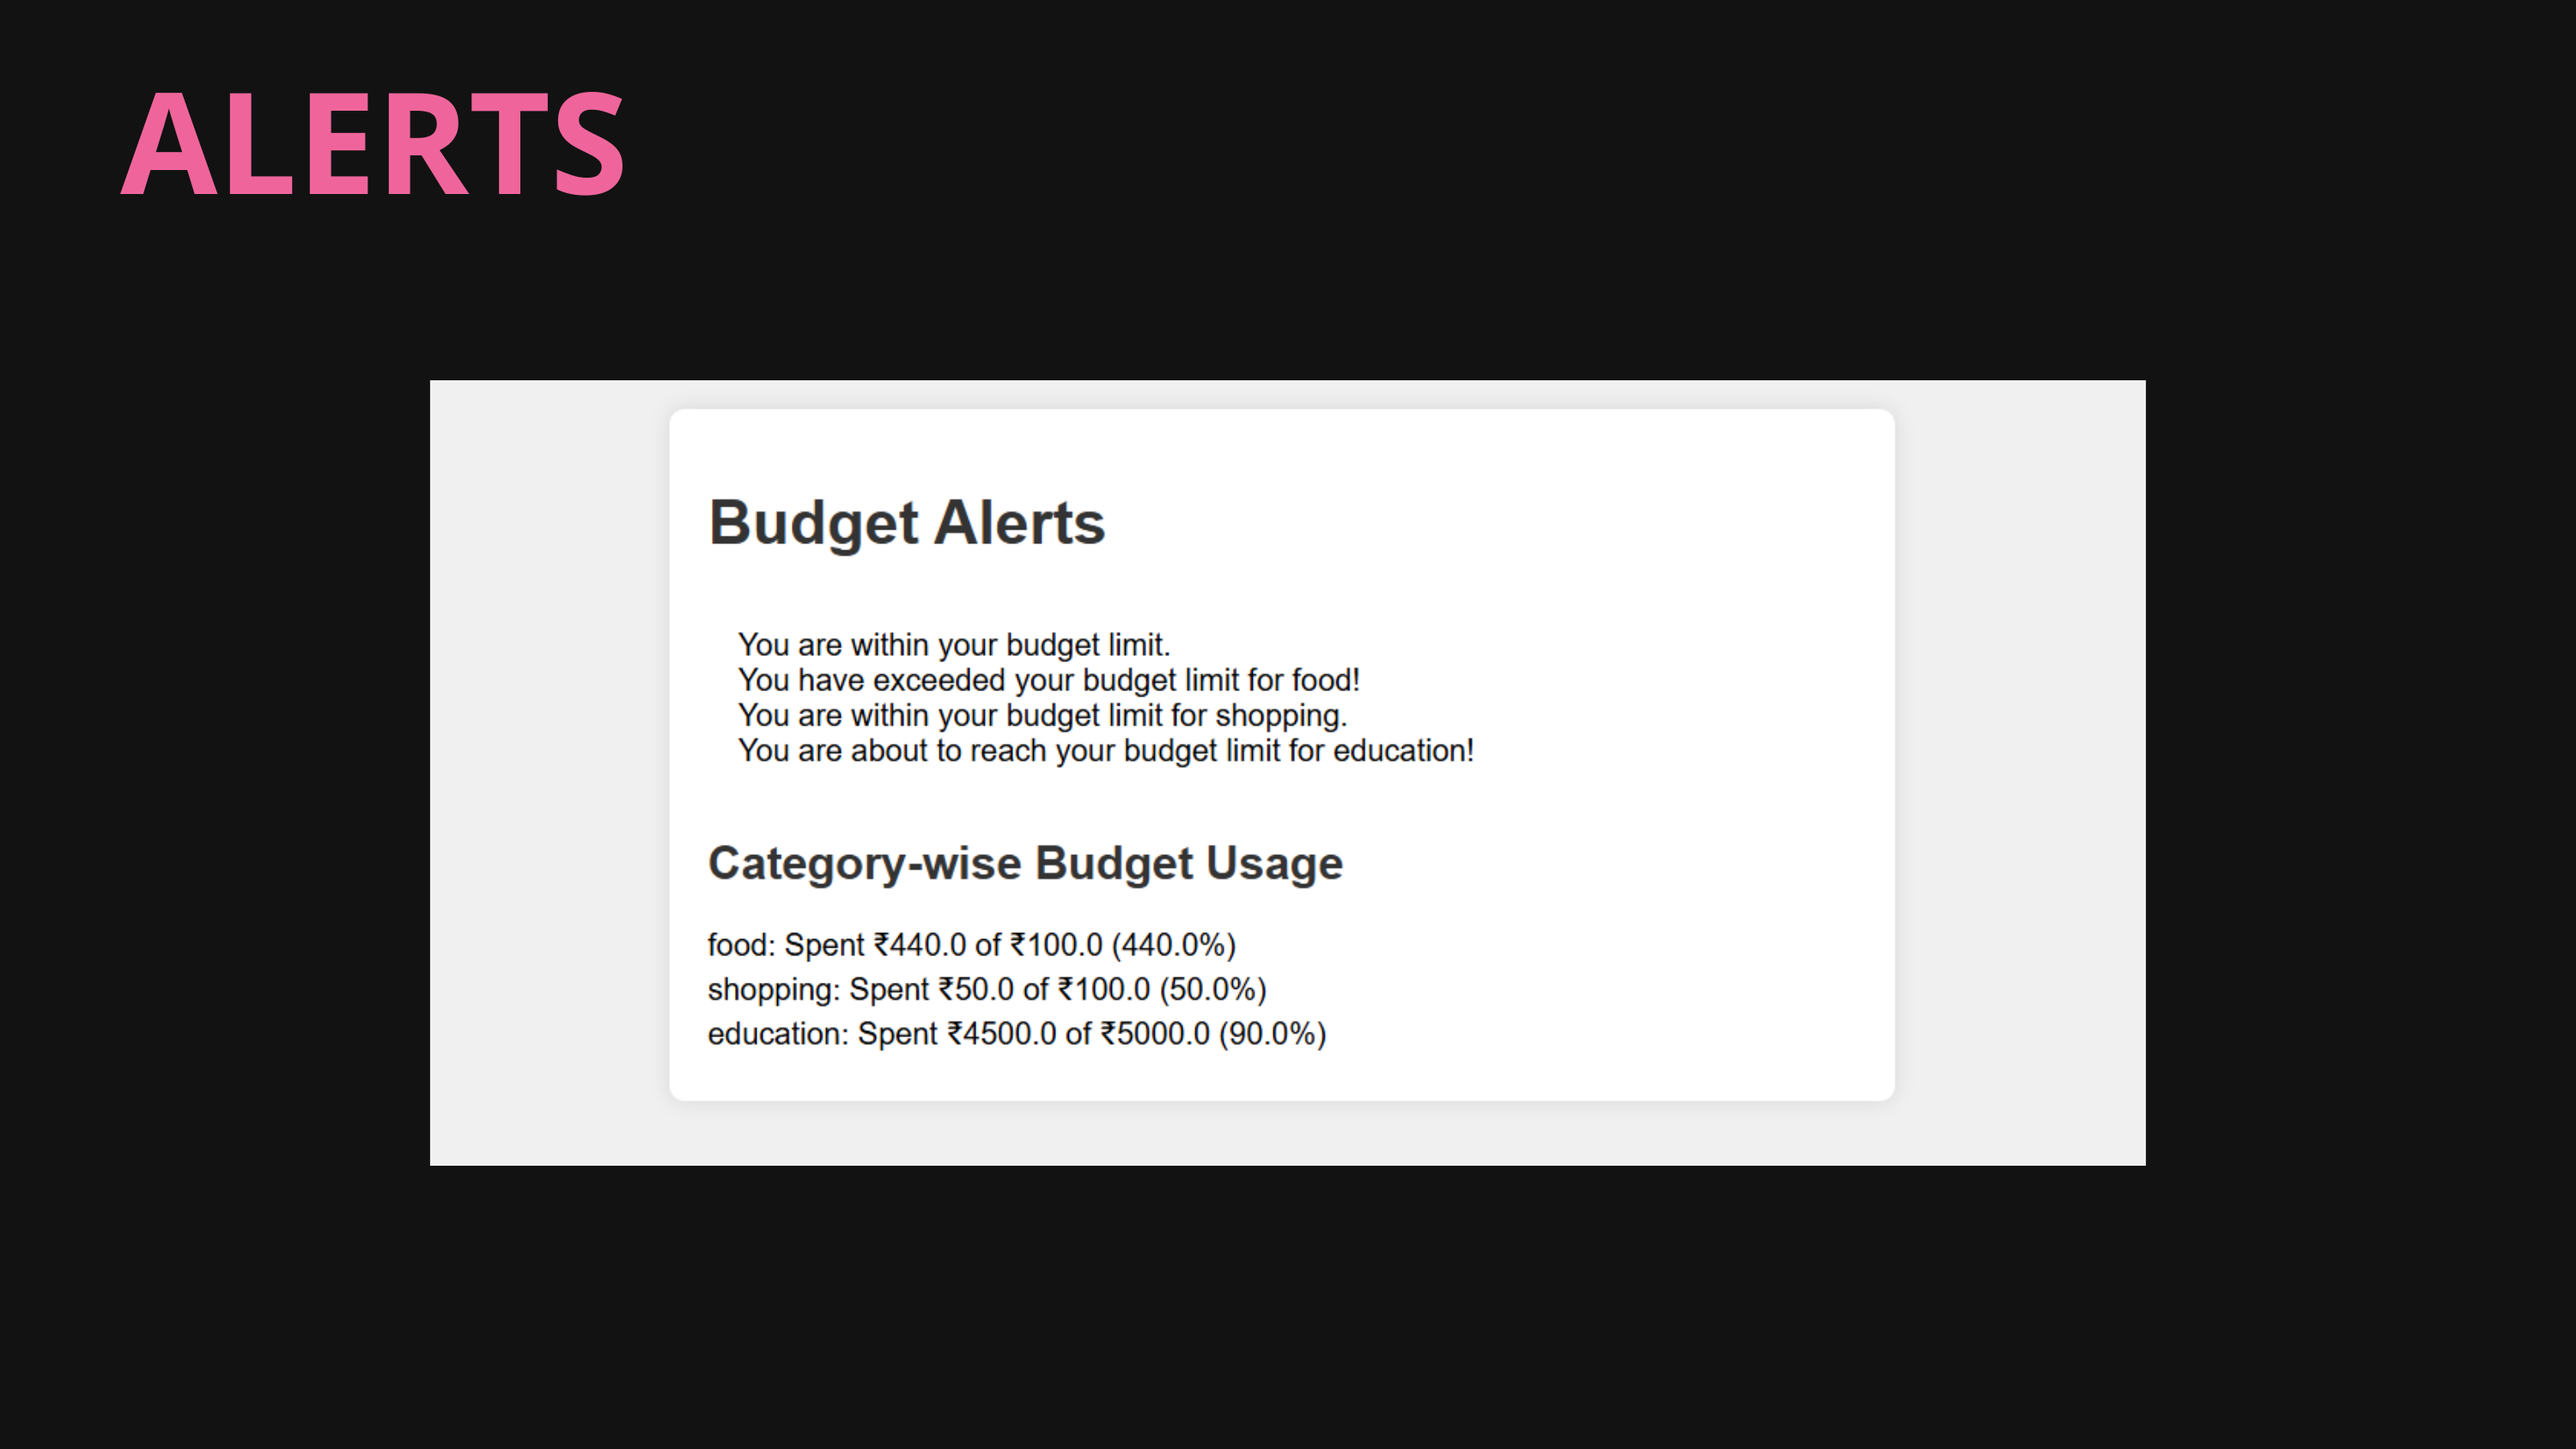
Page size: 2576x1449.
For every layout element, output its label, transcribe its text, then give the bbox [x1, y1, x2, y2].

text_box ALERTS [120, 82, 1854, 223]
text_box [429, 380, 2147, 1166]
